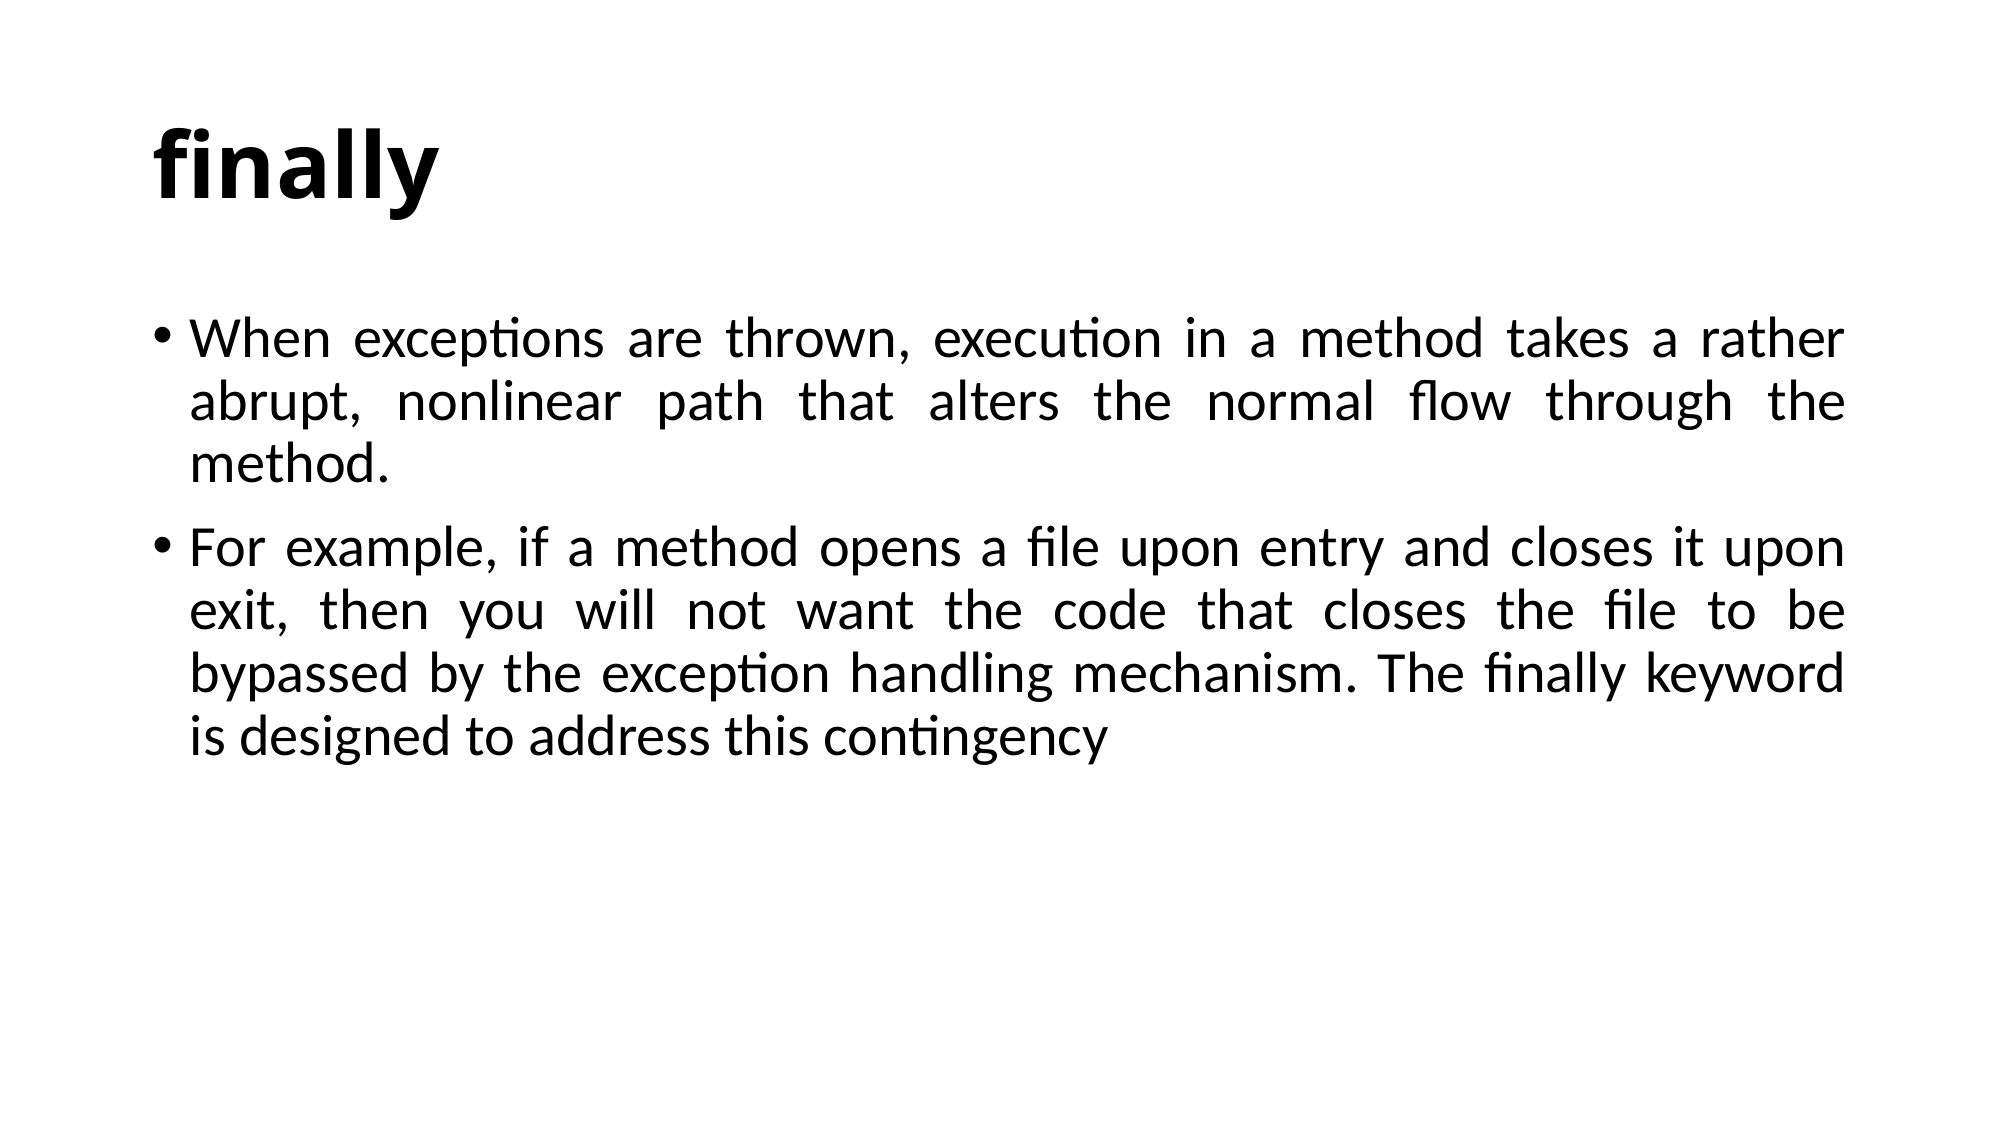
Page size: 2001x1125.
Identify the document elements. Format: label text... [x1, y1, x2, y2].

list When exceptions are thrown, execution in a method takes a rather abrupt, nonlinear path that alters the normal flow through the method. For example, if a method opens a file upon entry and closes it upon exit, then you will not want the code that closes the file to be bypassed by the exception handling mechanism. The finally keyword is designed to address this contingency [137, 299, 1863, 1014]
title finally [137, 59, 1863, 278]
